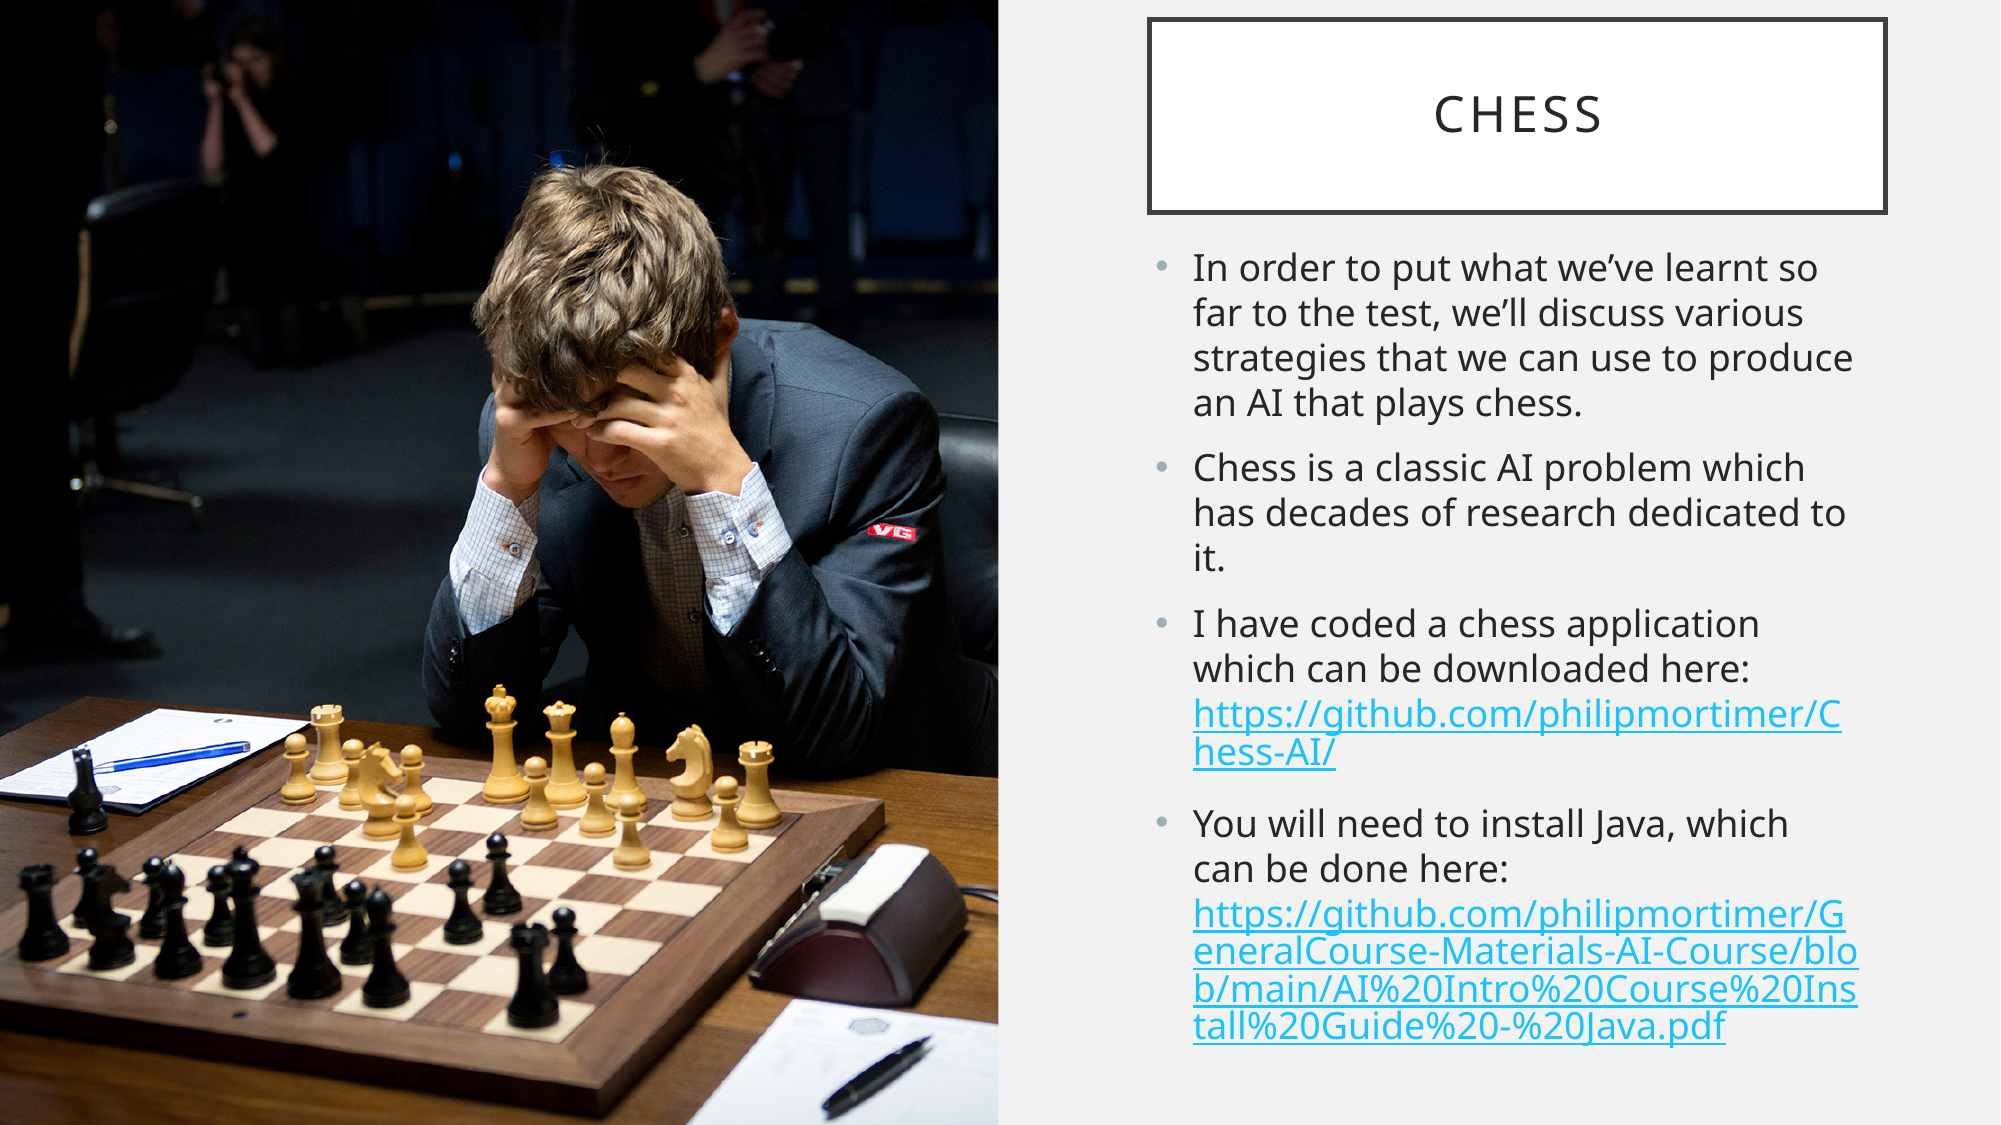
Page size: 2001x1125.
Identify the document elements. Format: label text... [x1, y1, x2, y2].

picture [0, 0, 999, 1125]
list In order to put what we’ve learnt so far to the test, we’ll discuss various strategies that we can use to produce an AI that plays chess. Chess is a classic AI problem which has decades of research dedicated to it. I have coded a chess application which can be downloaded here: https://github.com/philipmortimer/Chess-AI/ You will need to install Java, which can be done here: https://github.com/philipmortimer/GeneralCourse-Materials-AI-Course/blob/main/AI%20Intro%20Course%20Install%20Guide%20-%20Java.pdf If there are any issues, we can resolve them now [1140, 235, 1877, 1072]
title Chess [1147, 17, 1888, 215]
